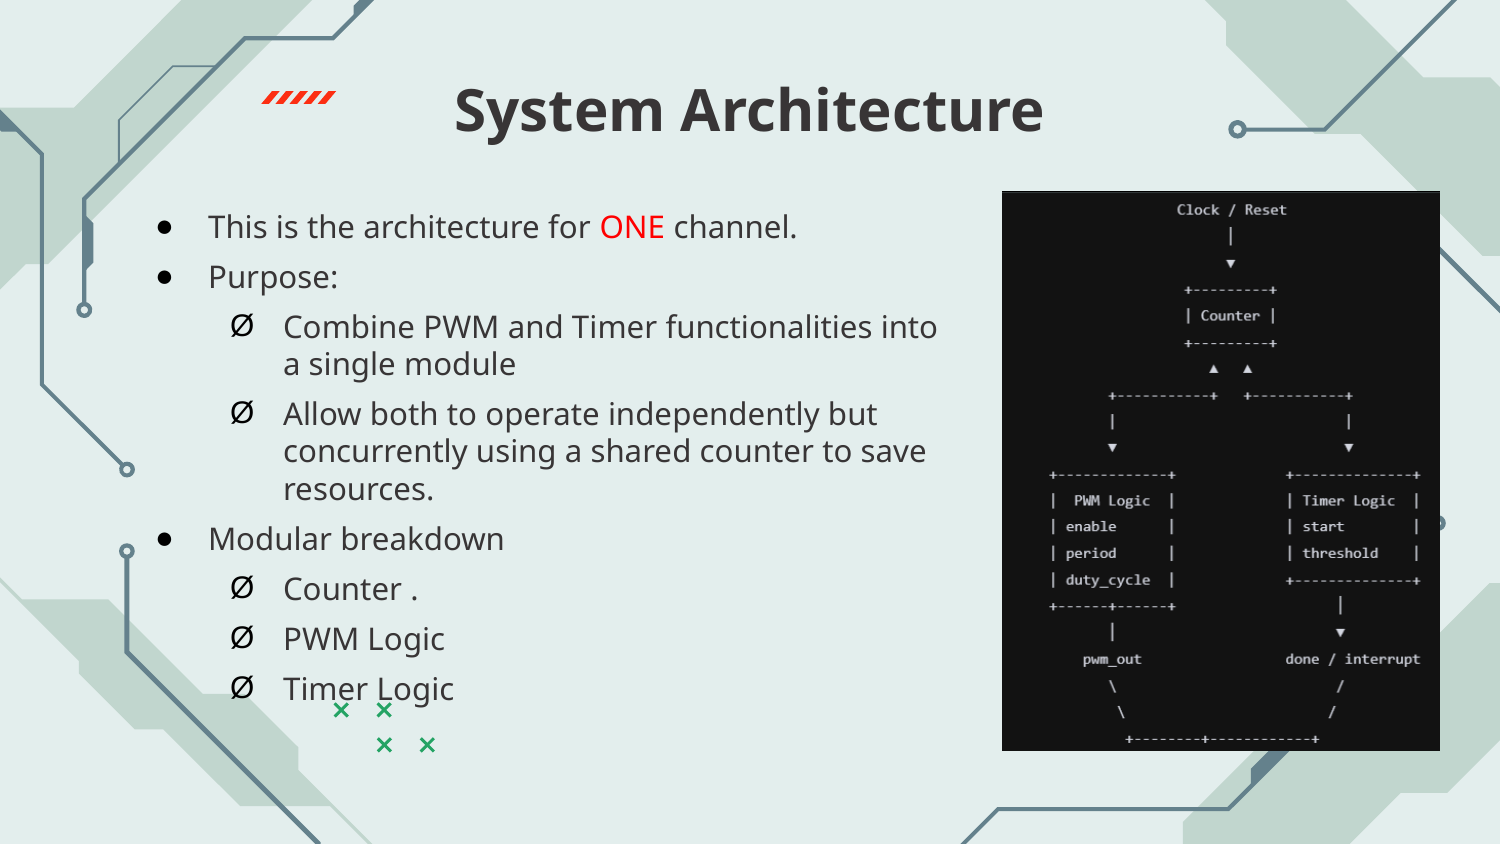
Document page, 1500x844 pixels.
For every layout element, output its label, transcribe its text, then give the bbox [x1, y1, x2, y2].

title System Architecture [118, 63, 1382, 161]
picture [1001, 191, 1441, 751]
list This is the architecture for ONE channel. Purpose: Combine PWM and Timer functionalities into a single module Allow both to operate independently but concurrently using a shared counter to save resources. Modular breakdown Counter . PWM Logic Timer Logic [118, 191, 959, 728]
